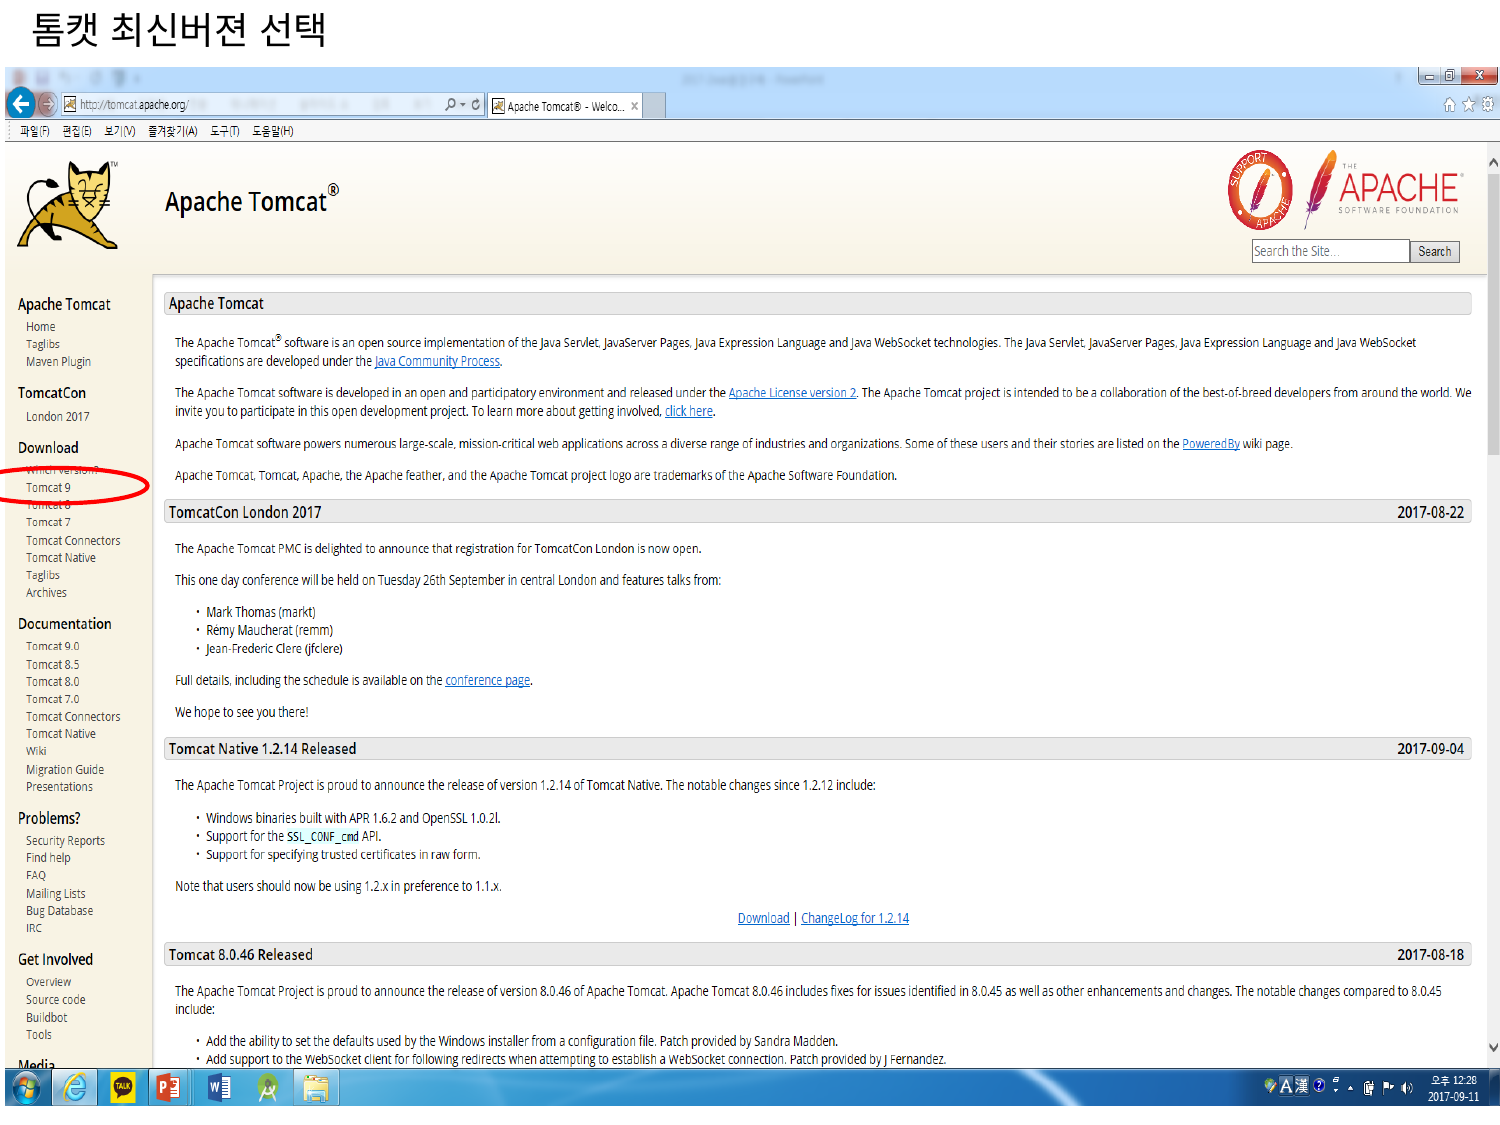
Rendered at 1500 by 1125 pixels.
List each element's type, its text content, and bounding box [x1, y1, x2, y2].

picture [5, 67, 1500, 1107]
text_box 톰캣 최신버젼 선택 [16, 0, 344, 60]
